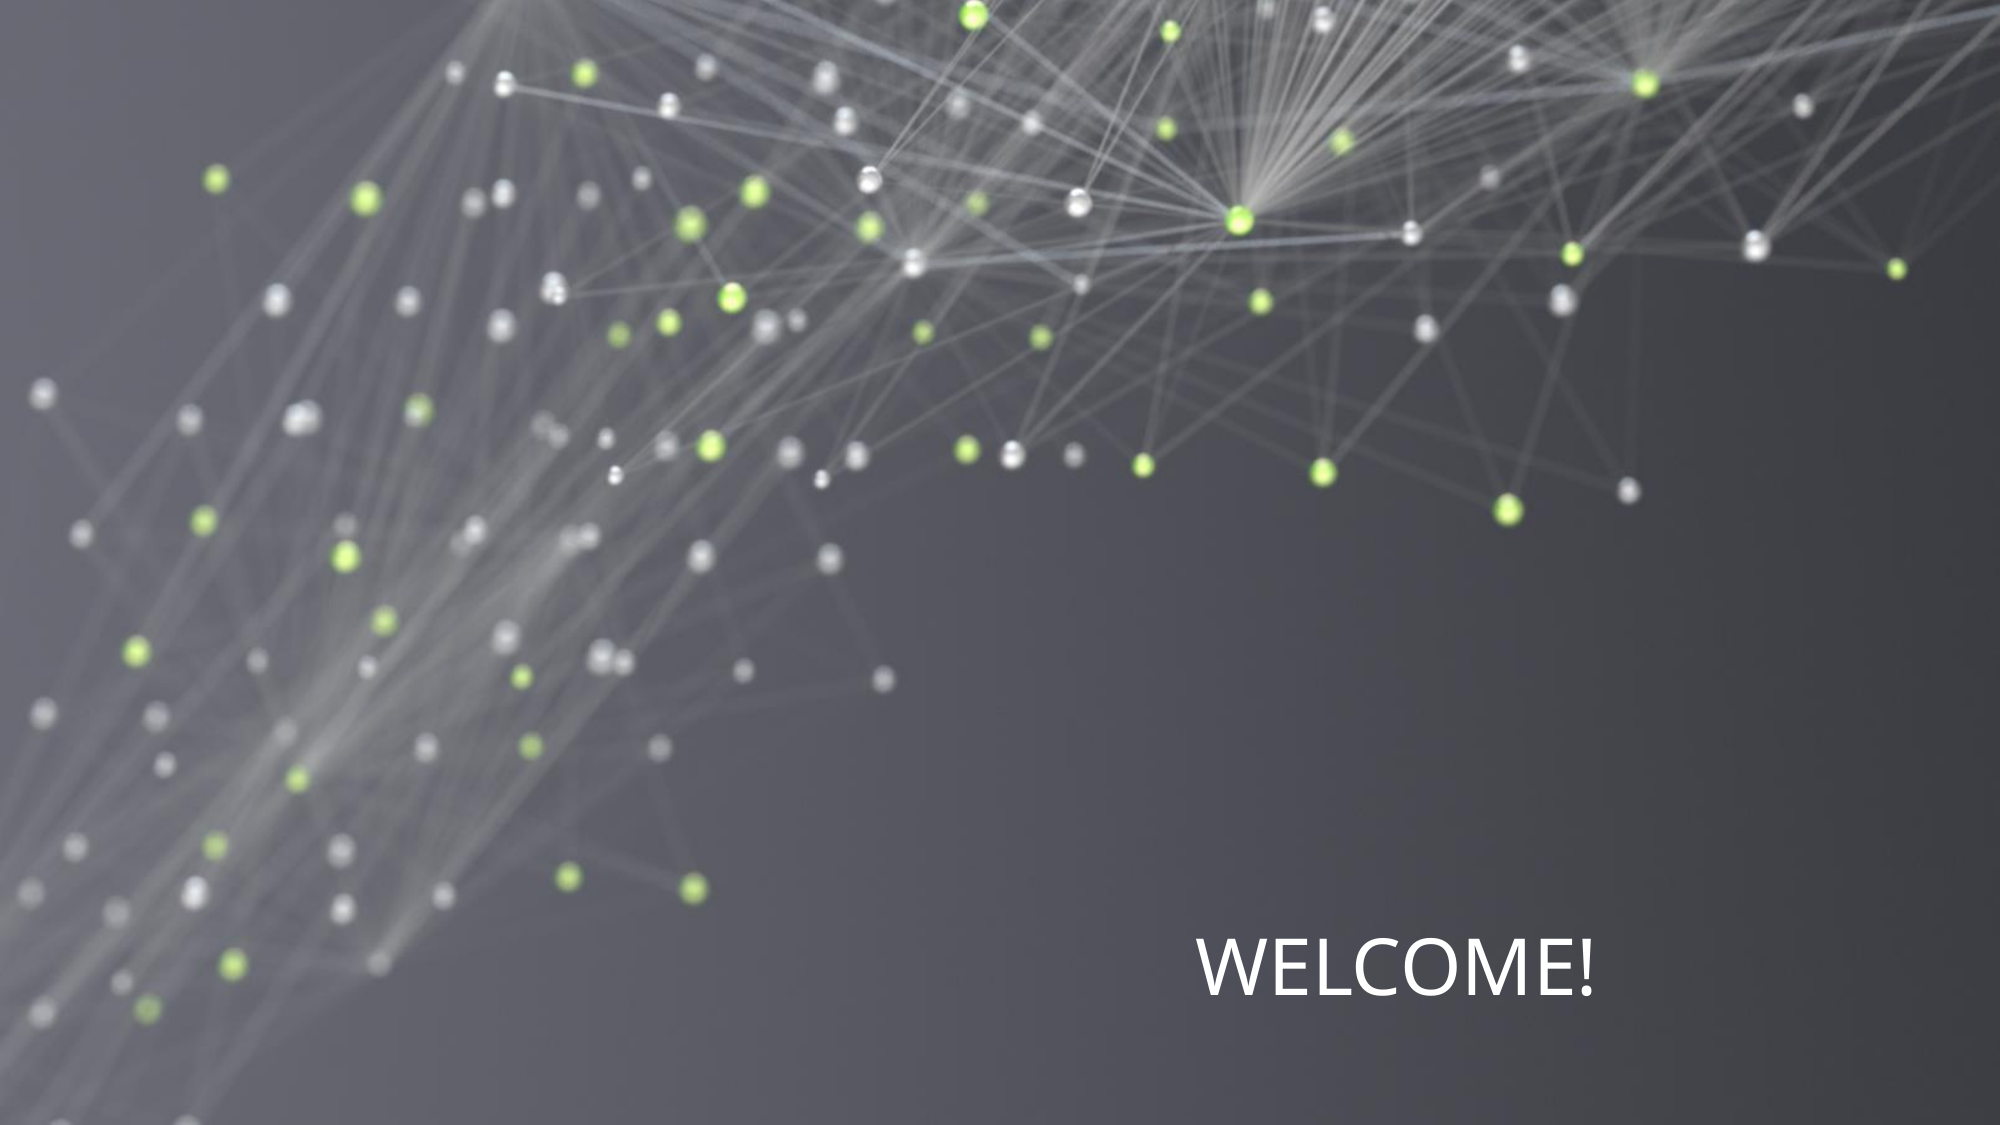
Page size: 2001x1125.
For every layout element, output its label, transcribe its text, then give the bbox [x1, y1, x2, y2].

picture [0, 0, 2000, 1125]
title Welcome! [906, 769, 1887, 1021]
